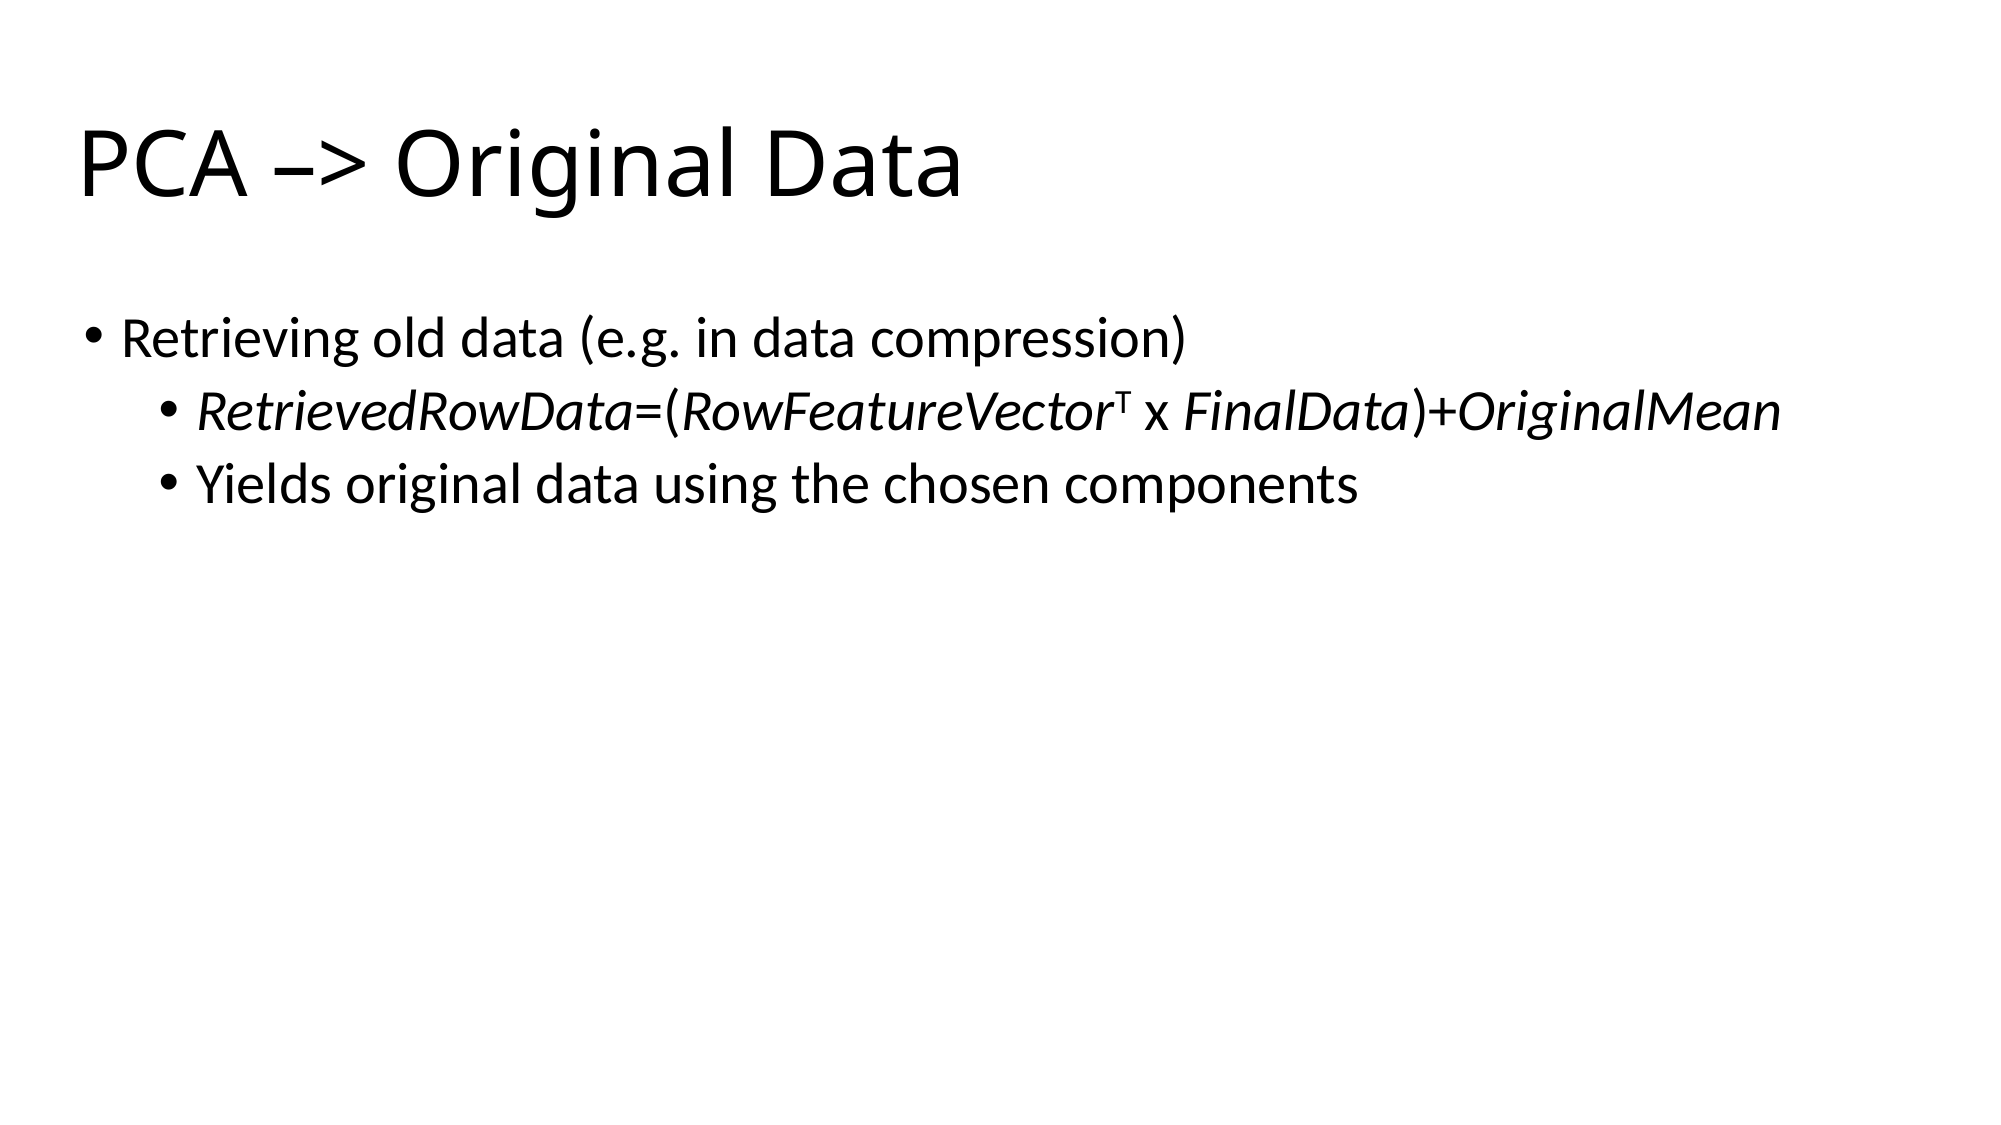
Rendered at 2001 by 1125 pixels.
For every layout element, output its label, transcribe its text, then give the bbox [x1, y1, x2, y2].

list Retrieving old data (e.g. in data compression) RetrievedRowData=(RowFeatureVectorT x FinalData)+OriginalMean Yields original data using the chosen components [68, 299, 1932, 1014]
title PCA –> Original Data [60, 58, 1786, 276]
